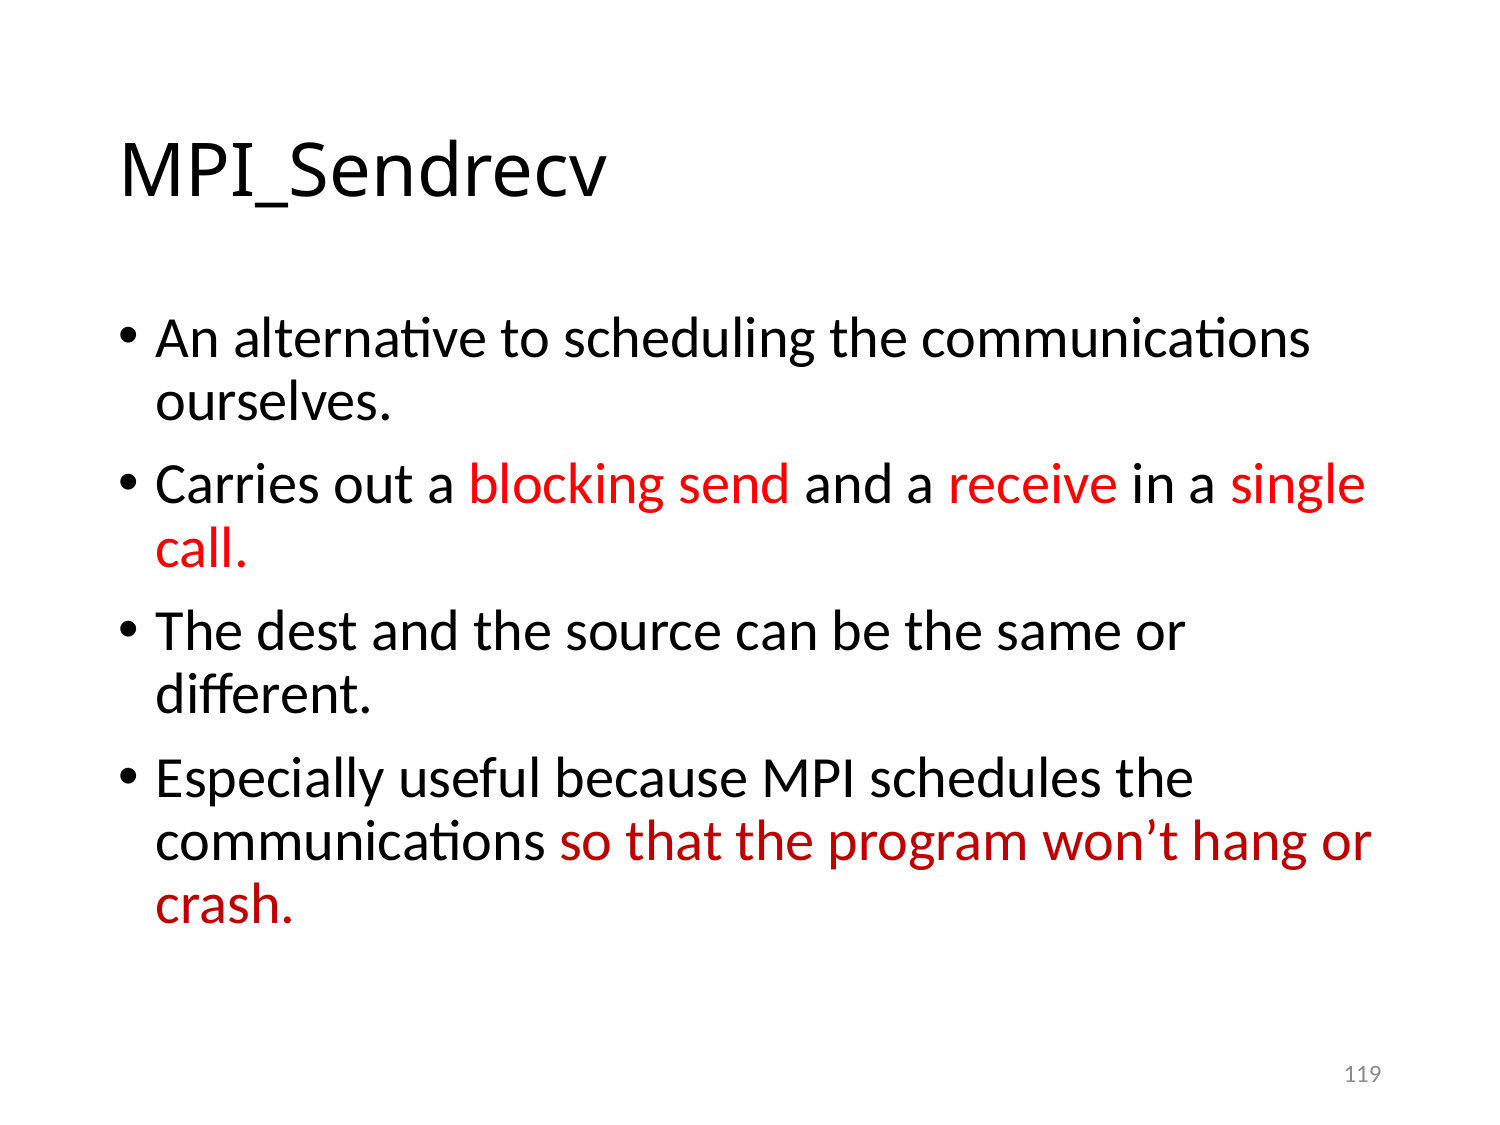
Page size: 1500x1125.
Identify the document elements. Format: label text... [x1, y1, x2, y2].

title MPI_Sendrecv [103, 125, 1462, 221]
list An alternative to scheduling the communications ourselves. Carries out a blocking send and a receive in a single call. The dest and the source can be the same or different. Especially useful because MPI schedules the communications so that the program won’t hang or crash. [103, 299, 1397, 1014]
slide_number 119 [1059, 1042, 1397, 1103]
